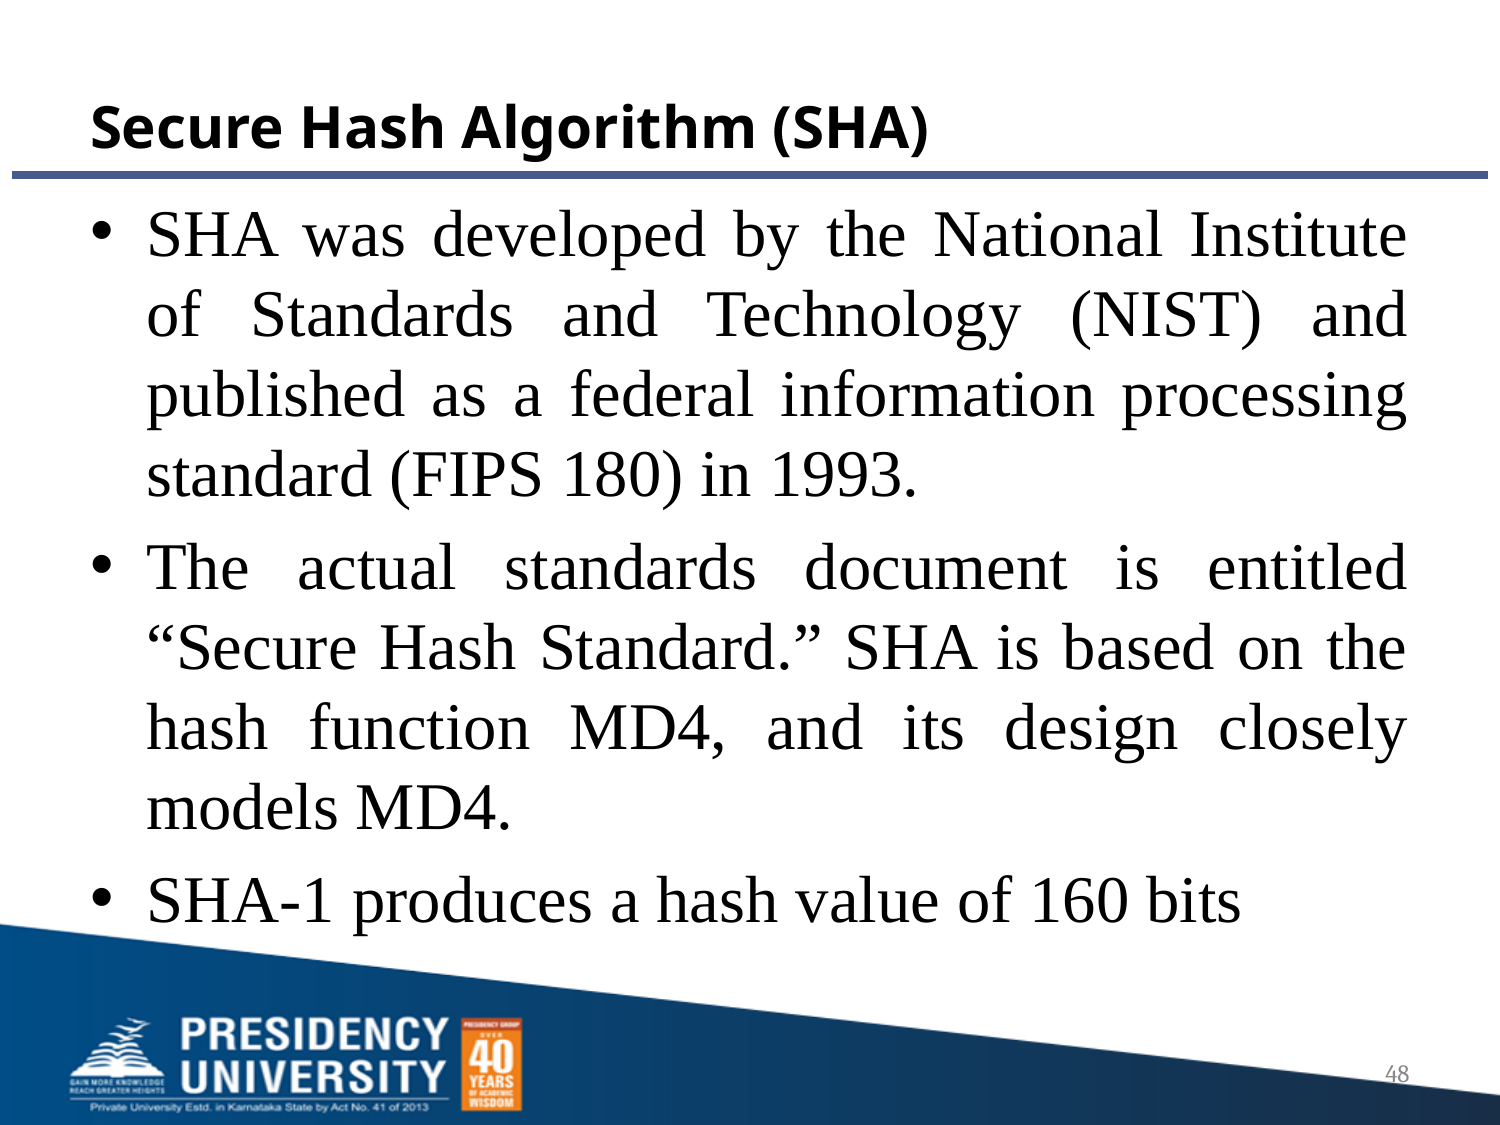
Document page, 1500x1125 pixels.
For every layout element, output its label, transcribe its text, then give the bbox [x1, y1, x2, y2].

list SHA was developed by the National Institute of Standards and Technology (NIST) and published as a federal information processing standard (FIPS 180) in 1993. The actual standards document is entitled “Secure Hash Standard.” SHA is based on the hash function MD4, and its design closely models MD4. SHA-1 produces a hash value of 160 bits [75, 182, 1425, 950]
slide_number 48 [1074, 1042, 1425, 1103]
picture [0, 921, 1500, 1125]
title Secure Hash Algorithm (SHA) [75, 50, 1425, 168]
